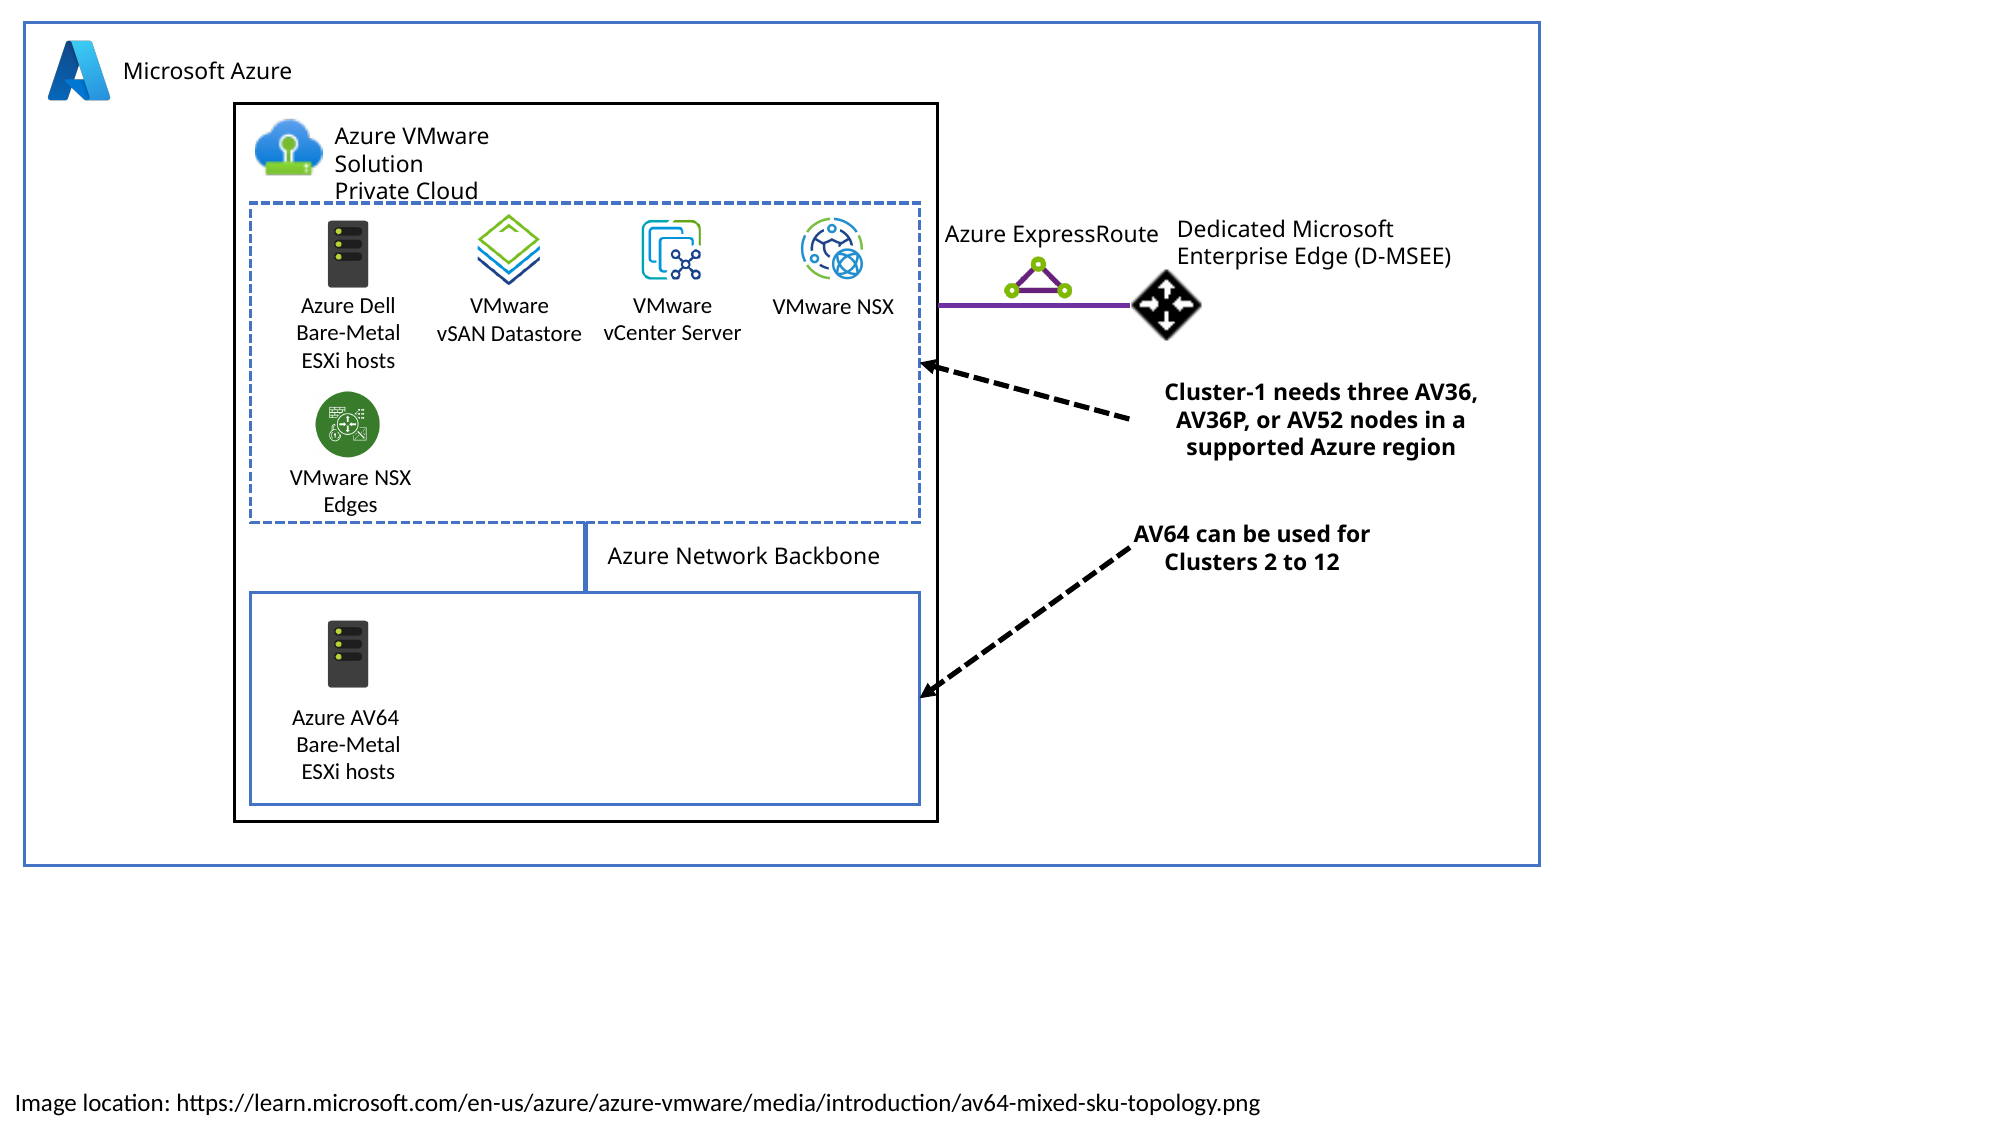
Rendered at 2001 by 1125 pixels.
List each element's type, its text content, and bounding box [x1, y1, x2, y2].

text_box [24, 22, 1540, 866]
text_box Image location: https://learn.microsoft.com/en-us/azure/azure-vmware/media/introduction/av64-mixed-sku-topology.png [0, 1079, 1288, 1125]
